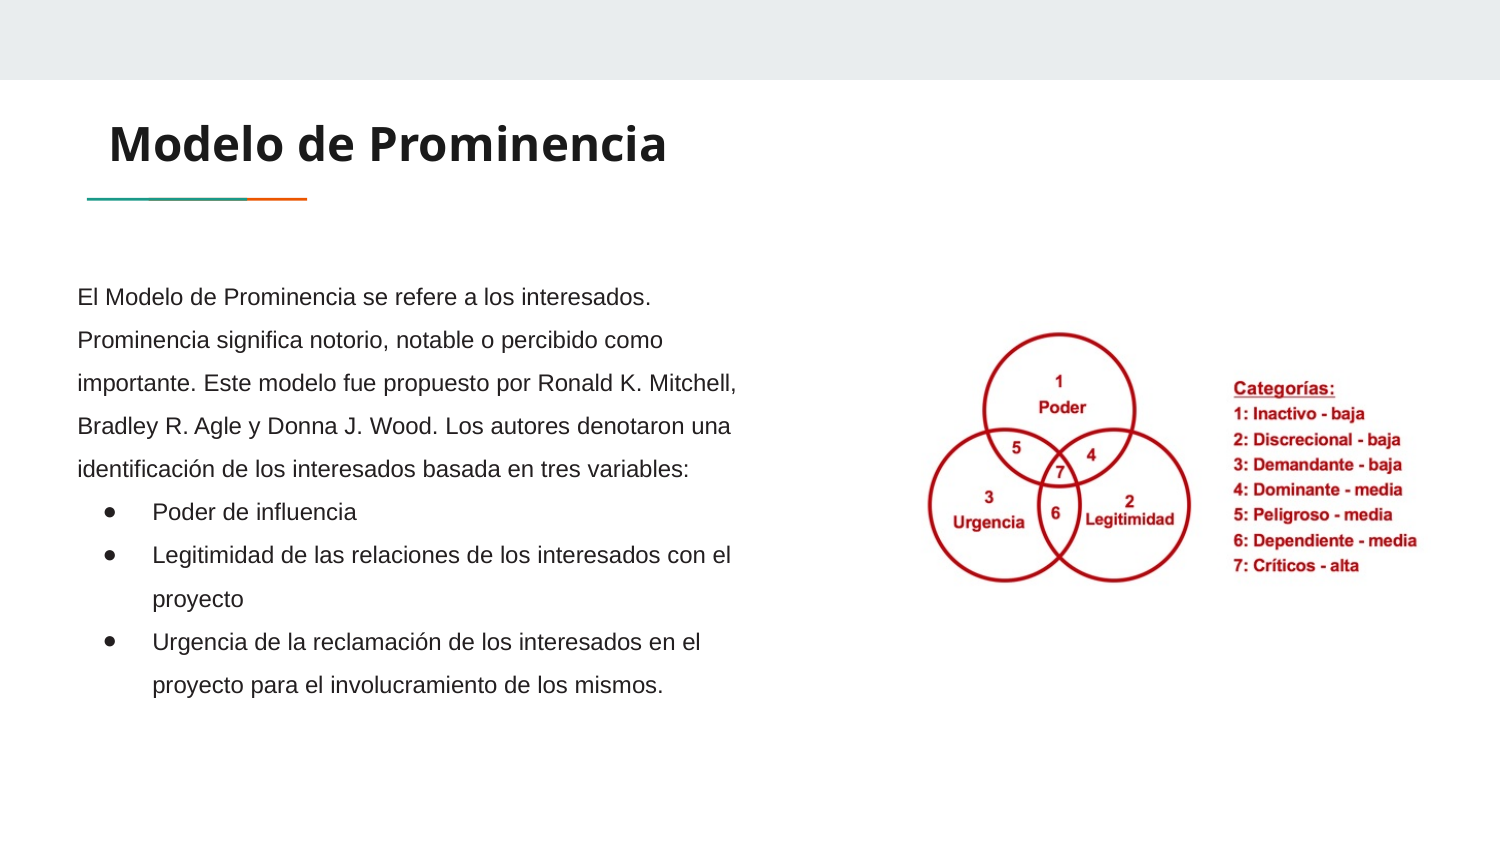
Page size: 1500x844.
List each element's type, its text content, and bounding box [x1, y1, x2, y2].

picture [905, 321, 1431, 595]
list El Modelo de Prominencia se refere a los interesados. Prominencia significa notorio, notable o percibido como importante. Este modelo fue propuesto por Ronald K. Mitchell, Bradley R. Agle y Donna J. Wood. Los autores denotaron una identificación de los interesados basada en tres variables: Poder de influencia Legitimidad de las relaciones de los interesados con el proyecto Urgencia de la reclamación de los interesados en el proyecto para el involucramiento de los mismos. [62, 251, 798, 734]
title Modelo de Prominencia [93, 99, 1355, 187]
